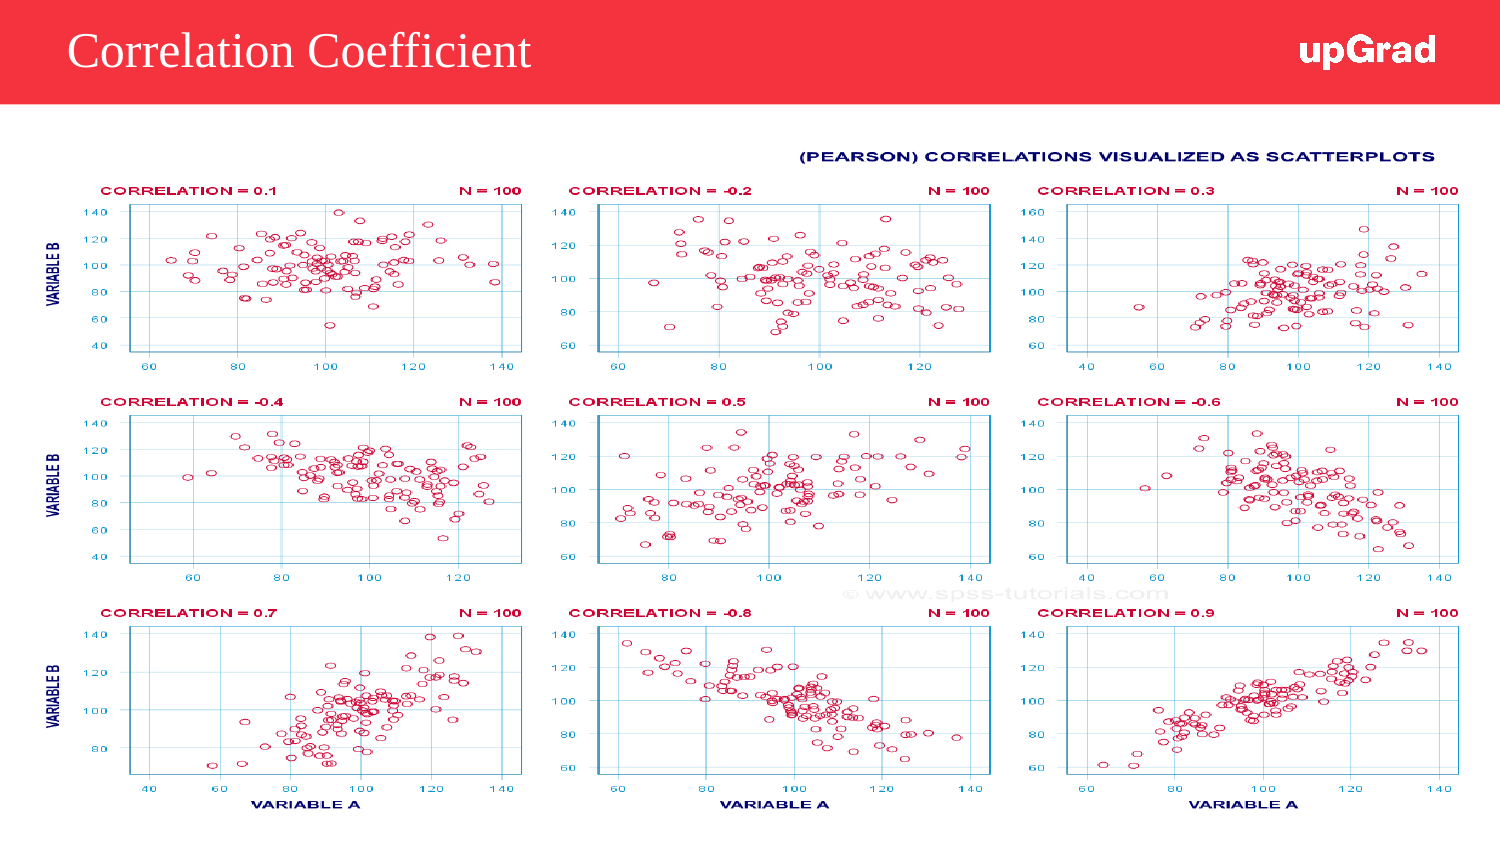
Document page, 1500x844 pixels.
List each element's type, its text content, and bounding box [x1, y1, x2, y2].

picture [1300, 34, 1435, 70]
title Correlation Coefficient [51, 20, 665, 83]
picture [21, 126, 1478, 827]
